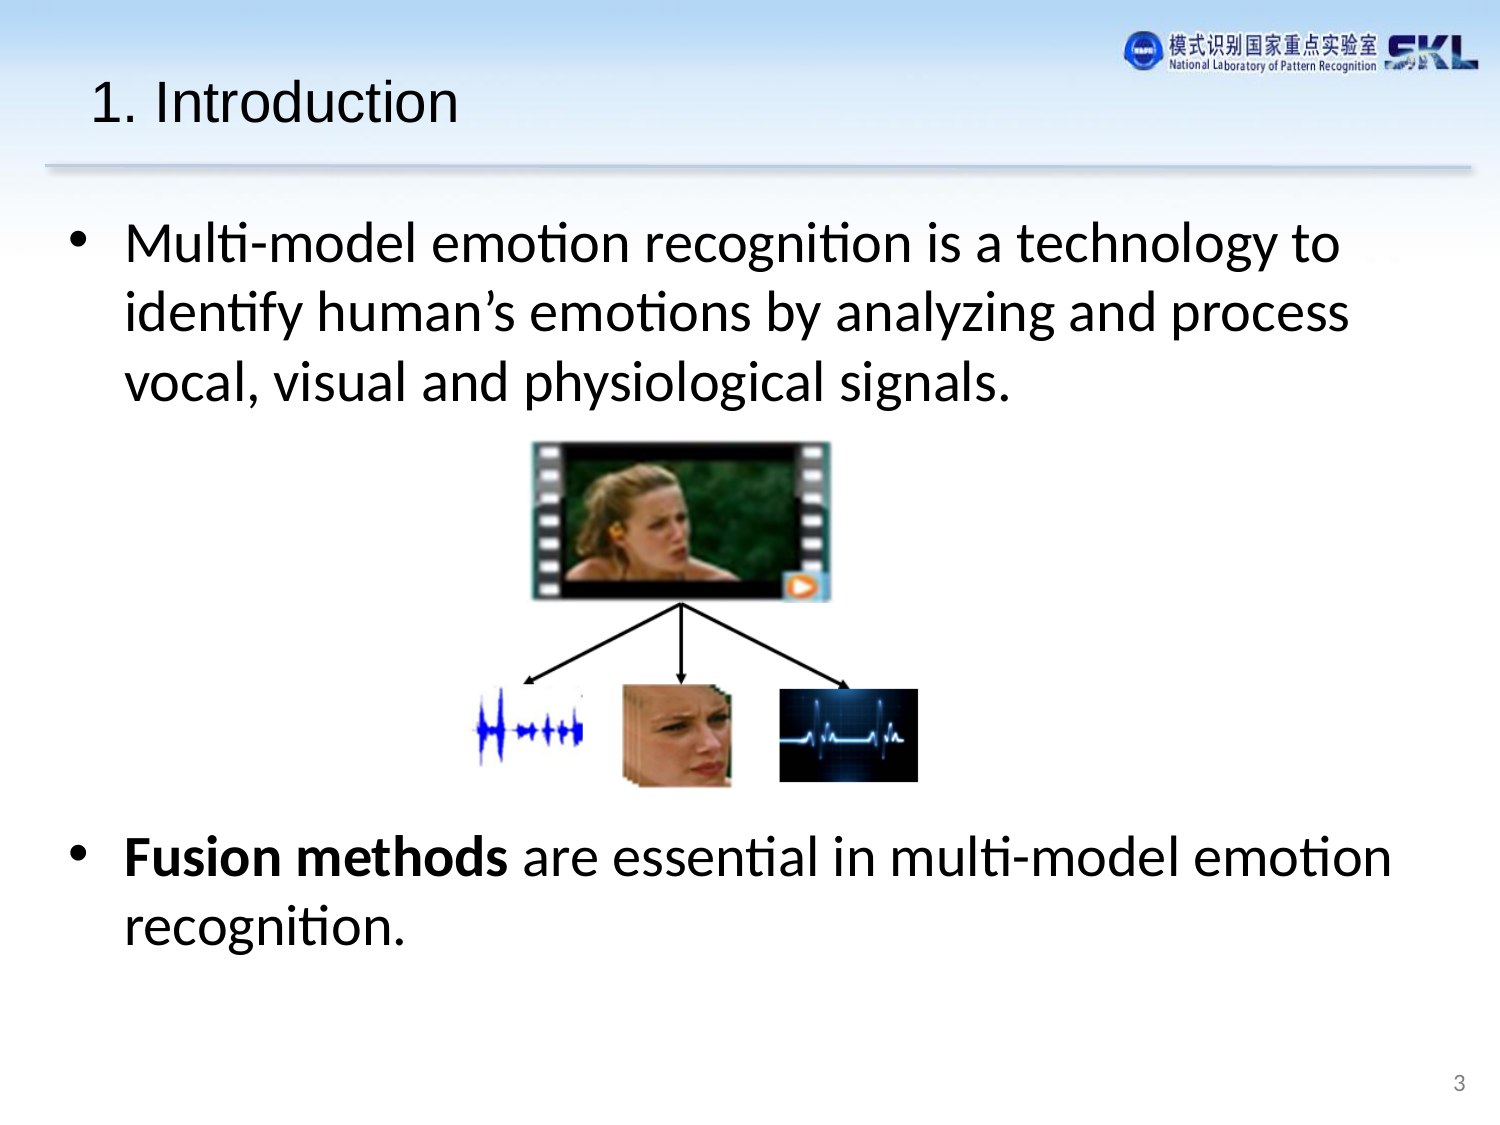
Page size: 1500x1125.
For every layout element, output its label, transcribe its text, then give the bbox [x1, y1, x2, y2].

text_box 1. Introduction [74, 45, 585, 153]
list Multi-model emotion recognition is a technology to identify human’s emotions by analyzing and process vocal, visual and physiological signals. Fusion methods are essential in multi-model emotion recognition. [53, 196, 1459, 1024]
slide_number 3 [1403, 1051, 1481, 1112]
picture [0, 0, 1500, 1125]
